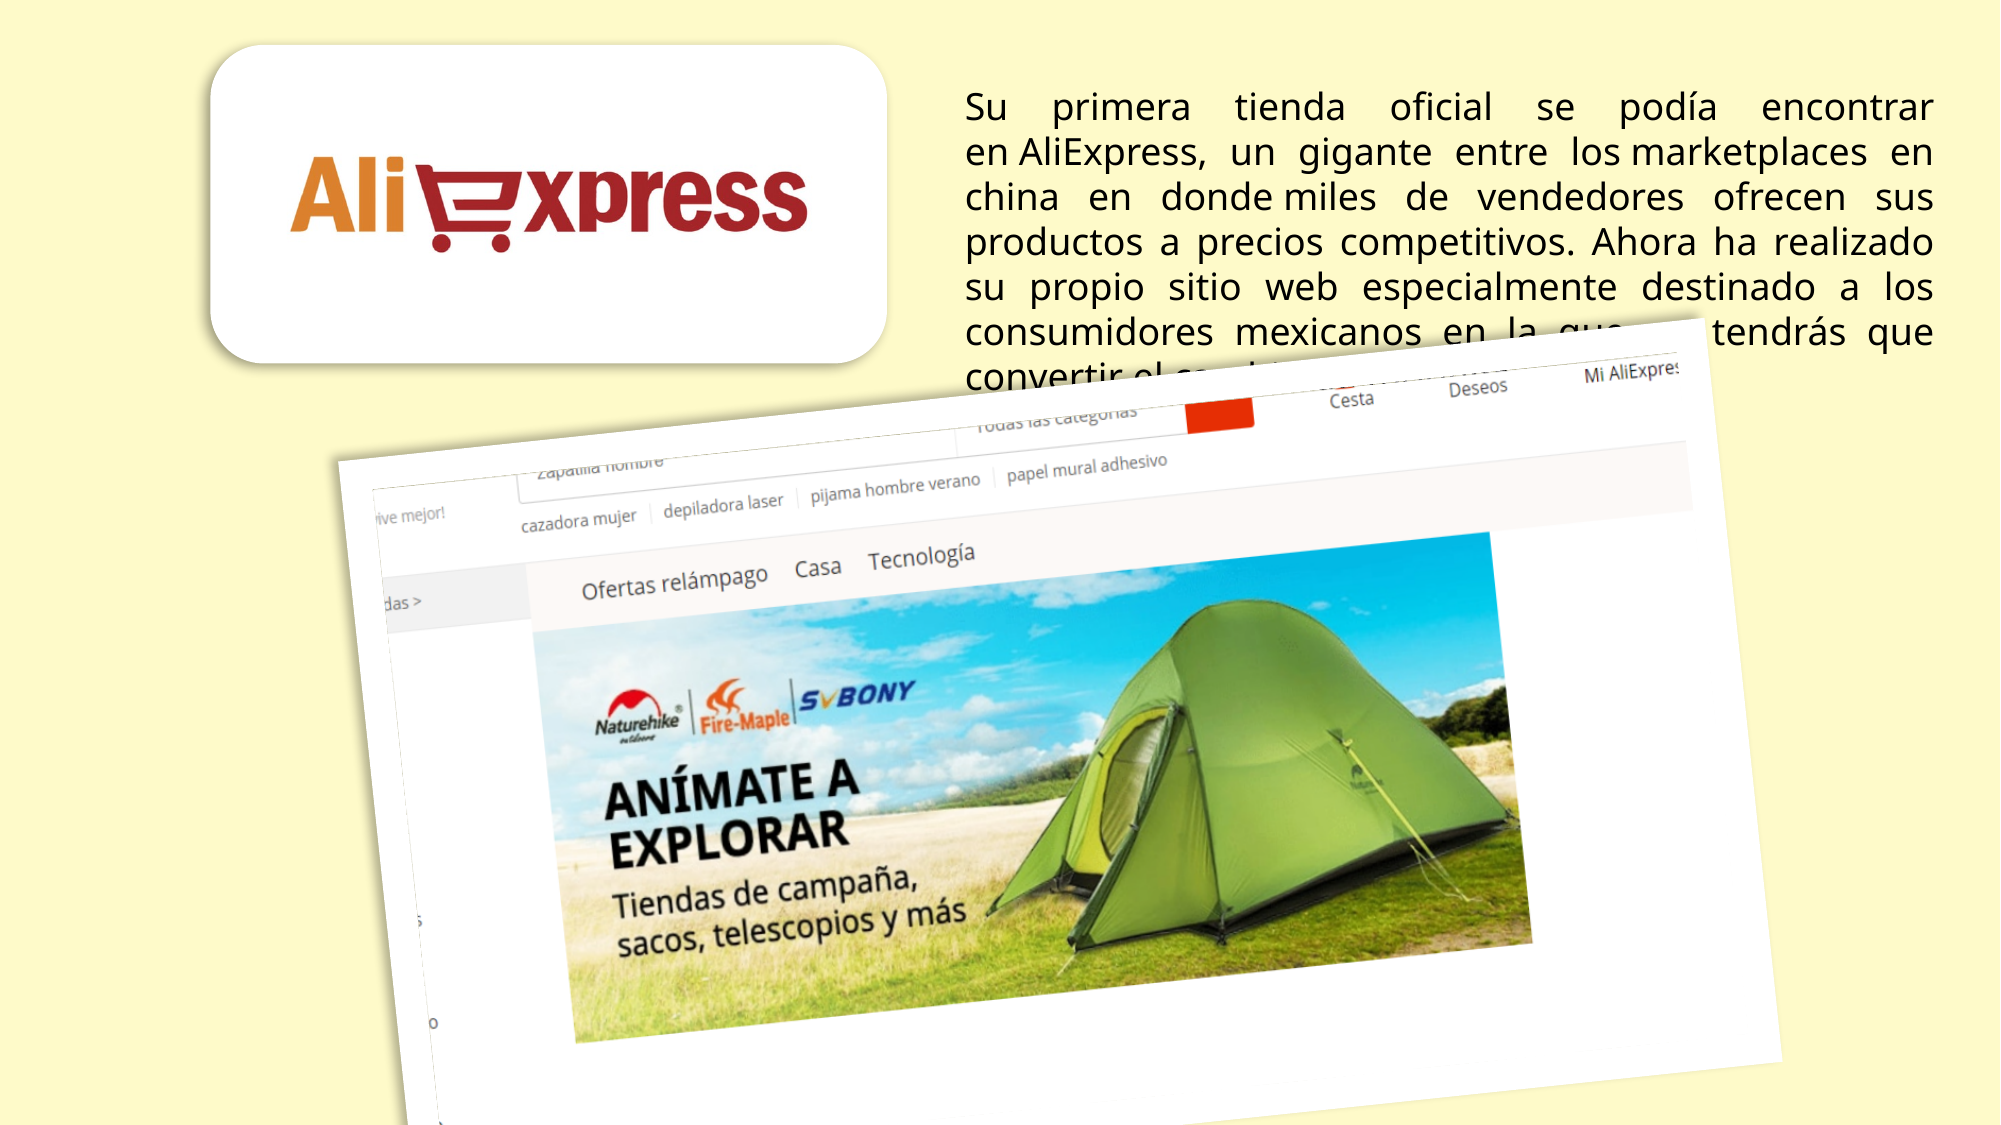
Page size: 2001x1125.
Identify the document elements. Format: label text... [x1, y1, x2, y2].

text_box Su primera tienda oficial se podía encontrar en AliExpress, un gigante entre los marketplaces en china en donde miles de vendedores ofrecen sus productos a precios competitivos. Ahora ha realizado su propio sitio web especialmente destinado a los consumidores mexicanos en la que no tendrás que convertir el cambio de moneda. [950, 75, 1950, 451]
picture [210, 44, 888, 364]
picture [374, 354, 1748, 1125]
